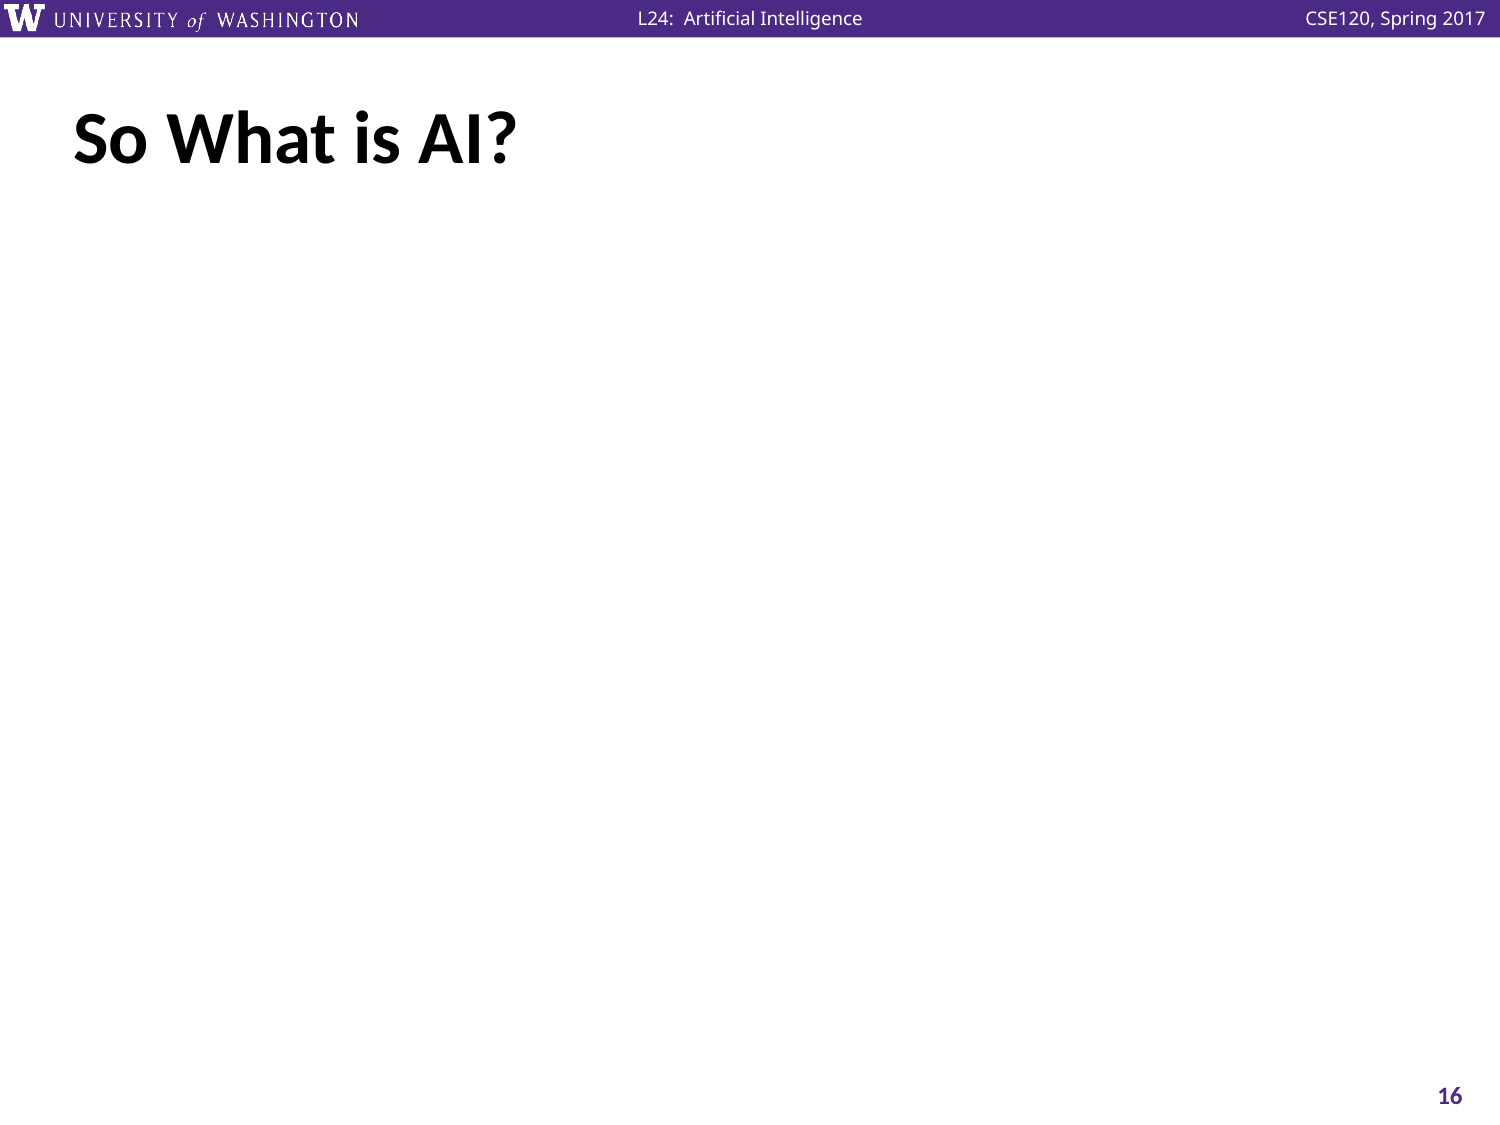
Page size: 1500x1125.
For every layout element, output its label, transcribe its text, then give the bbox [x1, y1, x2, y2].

title So What is AI? [58, 71, 1438, 197]
slide_number 16 [1400, 1065, 1500, 1125]
picture [4, 4, 358, 32]
